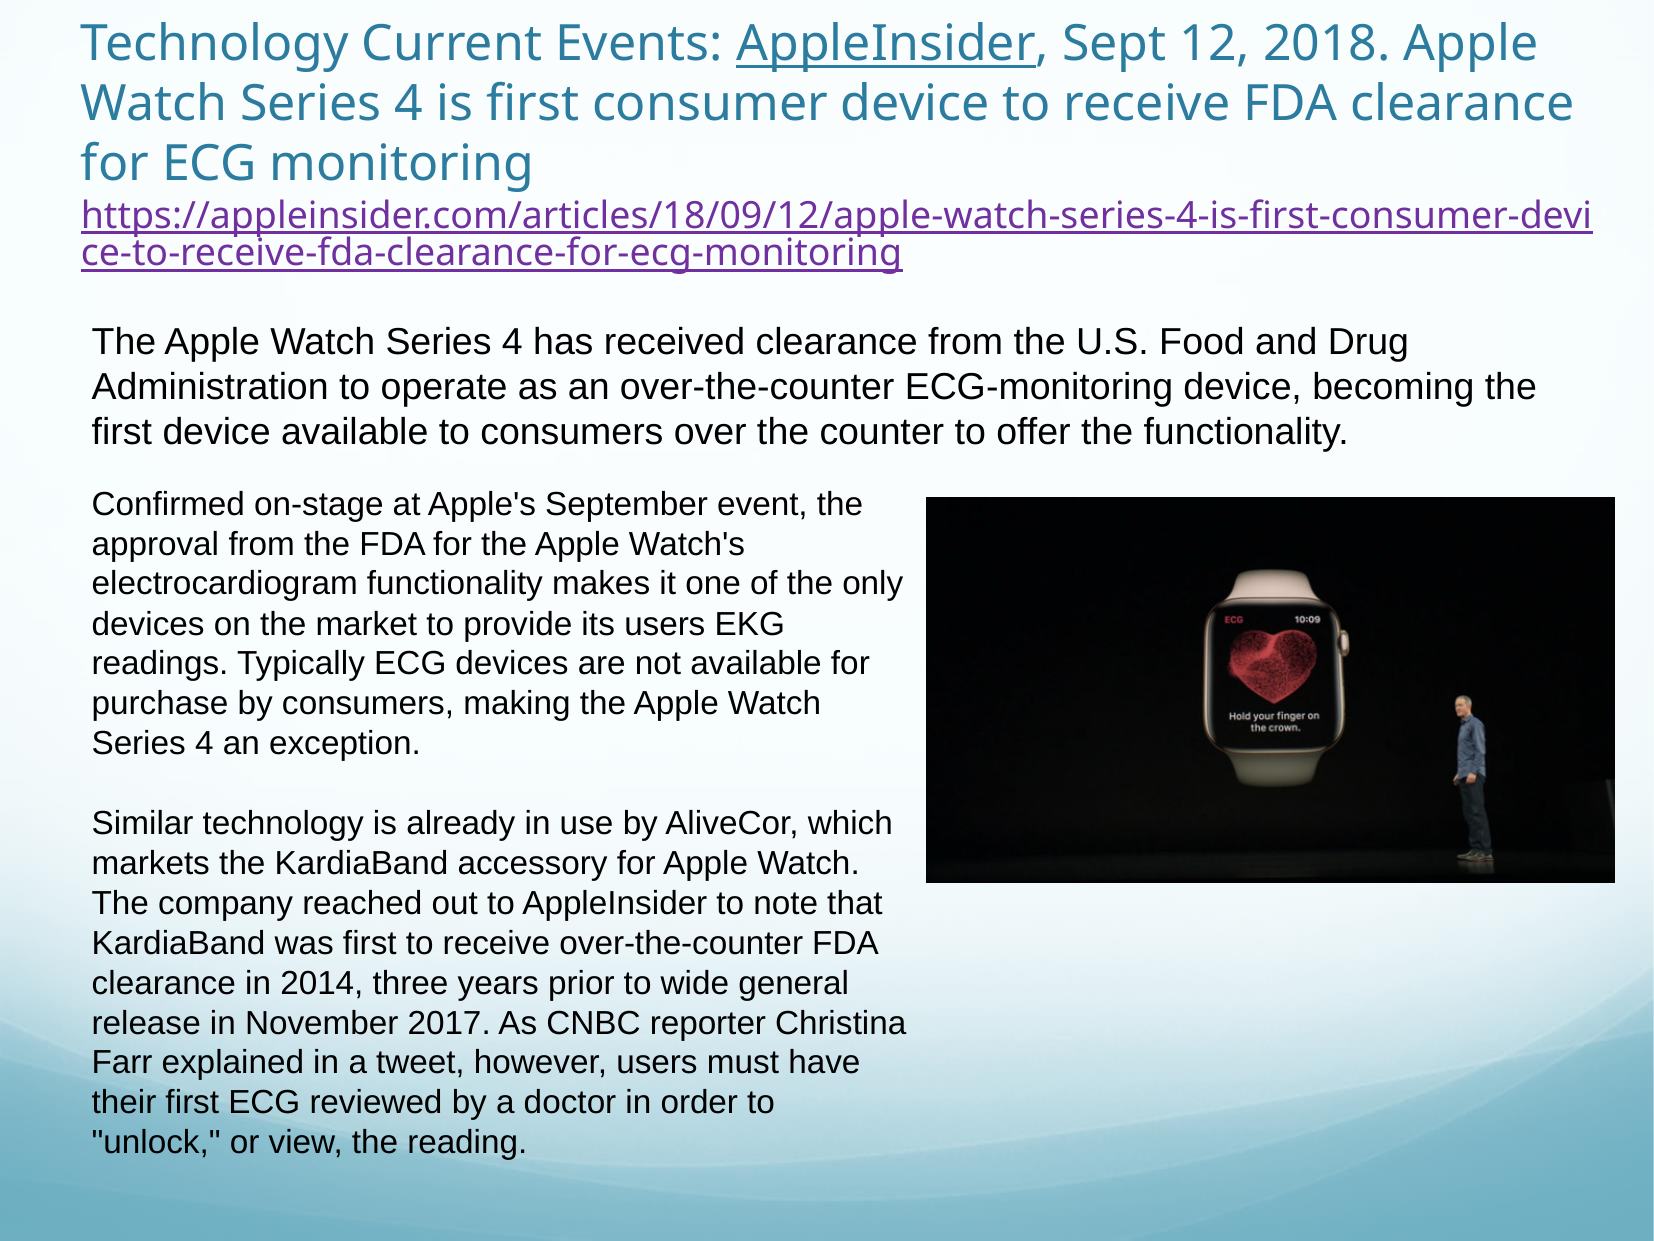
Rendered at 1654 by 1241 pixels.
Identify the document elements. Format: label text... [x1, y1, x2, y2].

picture [0, 0, 1654, 1241]
text_box Confirmed on-stage at Apple's September event, the approval from the FDA for the Apple Watch's electrocardiogram functionality makes it one of the only devices on the market to provide its users EKG readings. Typically ECG devices are not available for purchase by consumers, making the Apple Watch Series 4 an exception. Similar technology is already in use by AliveCor, which markets the KardiaBand accessory for Apple Watch. The company reached out to AppleInsider to note that KardiaBand was first to receive over-the-counter FDA clearance in 2014, three years prior to wide general release in November 2017. As CNBC reporter Christina Farr explained in a tweet, however, users must have their first ECG reviewed by a doctor in order to "unlock," or view, the reading. [76, 474, 927, 1168]
title Technology Current Events: AppleInsider, Sept 12, 2018. Apple Watch Series 4 is first consumer device to receive FDA clearance for ECG monitoring https://appleinsider.com/articles/18/09/12/apple-watch-series-4-is-first-consumer-device-to-receive-fda-clearance-for-ecg-monitoring [64, 140, 1615, 296]
text_box The Apple Watch Series 4 has received clearance from the U.S. Food and Drug Administration to operate as an over-the-counter ECG-monitoring device, becoming the first device available to consumers over the counter to offer the functionality. [76, 309, 1615, 460]
